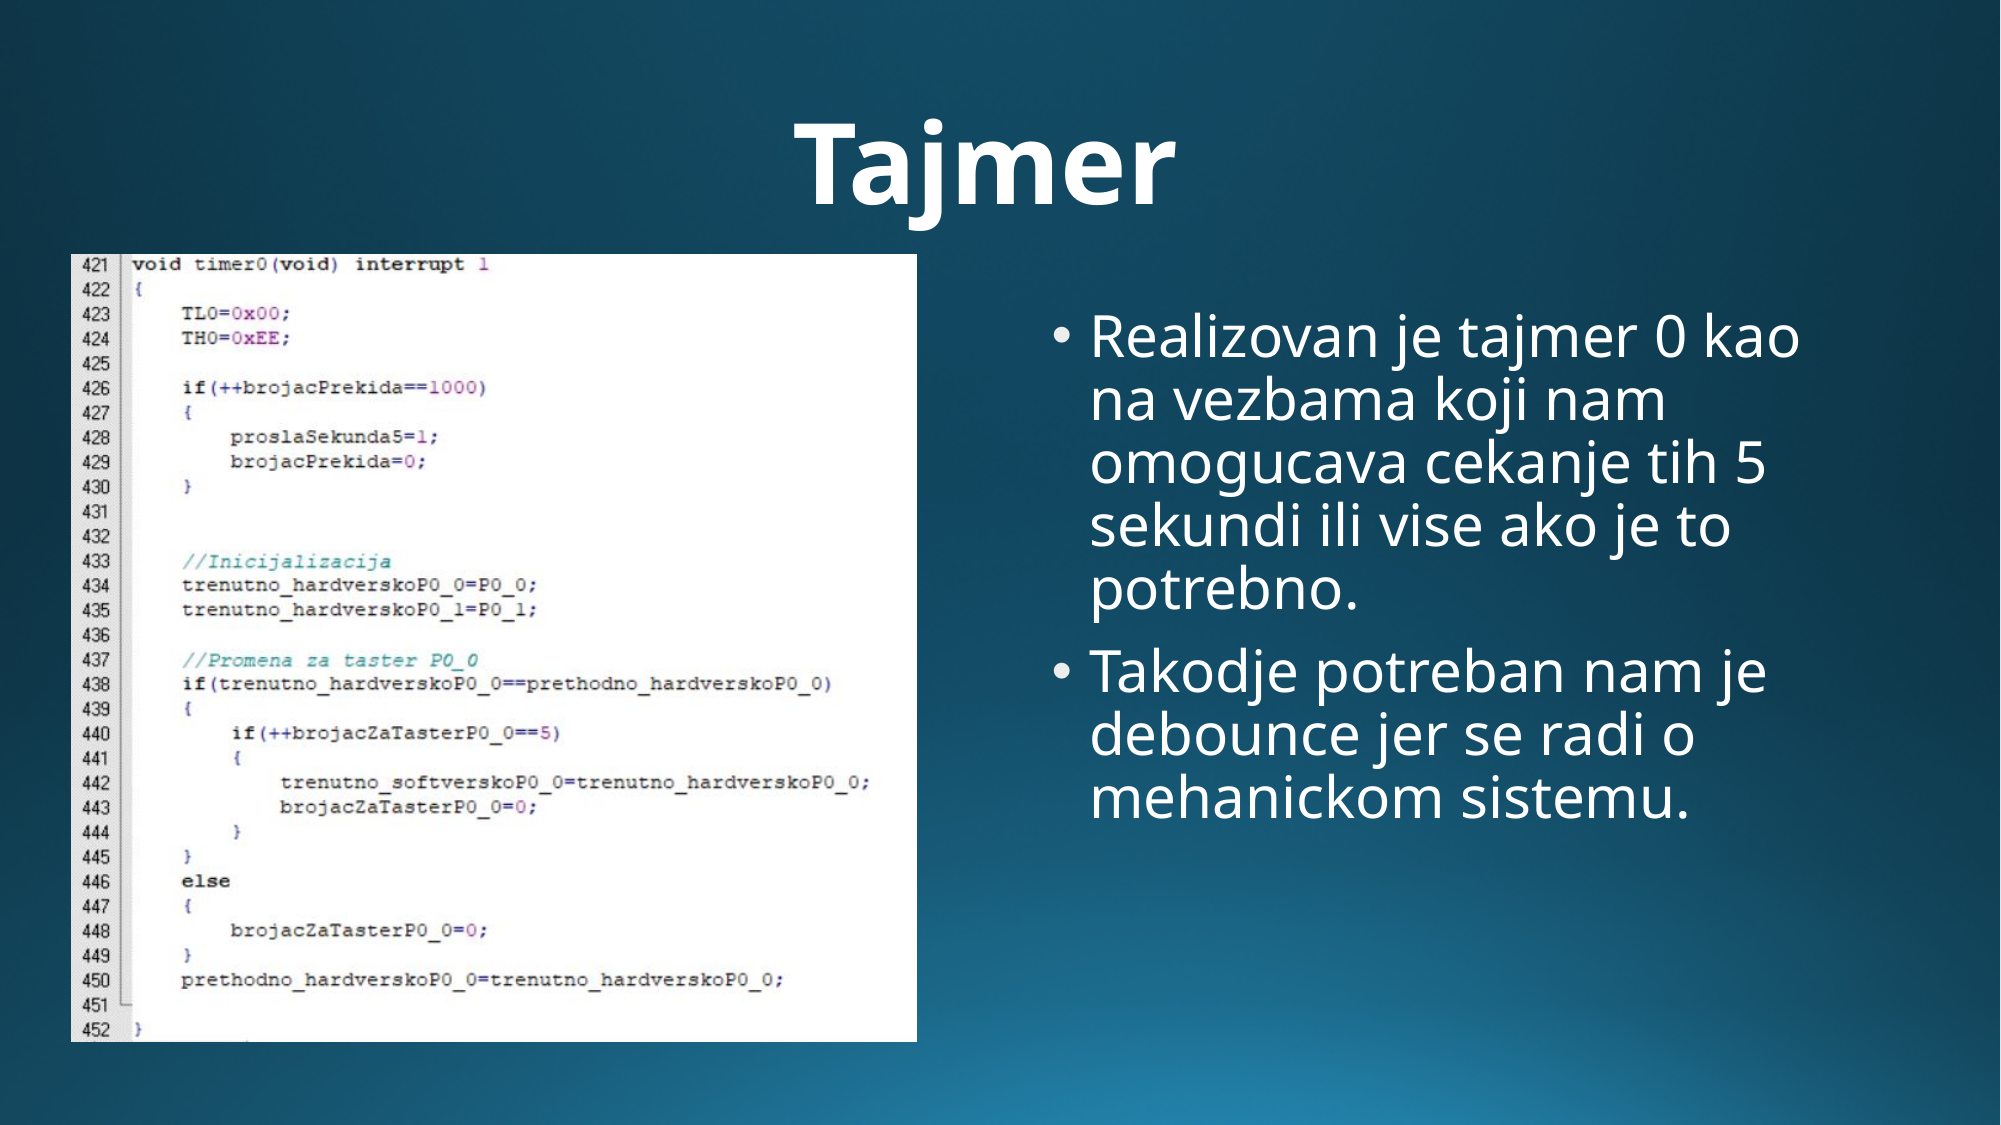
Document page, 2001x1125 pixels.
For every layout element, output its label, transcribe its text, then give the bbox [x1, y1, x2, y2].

list Realizovan je tajmer 0 kao na vezbama koji nam omogucava cekanje tih 5 sekundi ili vise ako je to potrebno. Takodje potreban nam je debounce jer se radi o mehanickom sistemu. [1036, 299, 1863, 1014]
title Tajmer [137, 59, 1863, 278]
picture [0, 0, 2001, 1125]
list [71, 254, 916, 1042]
